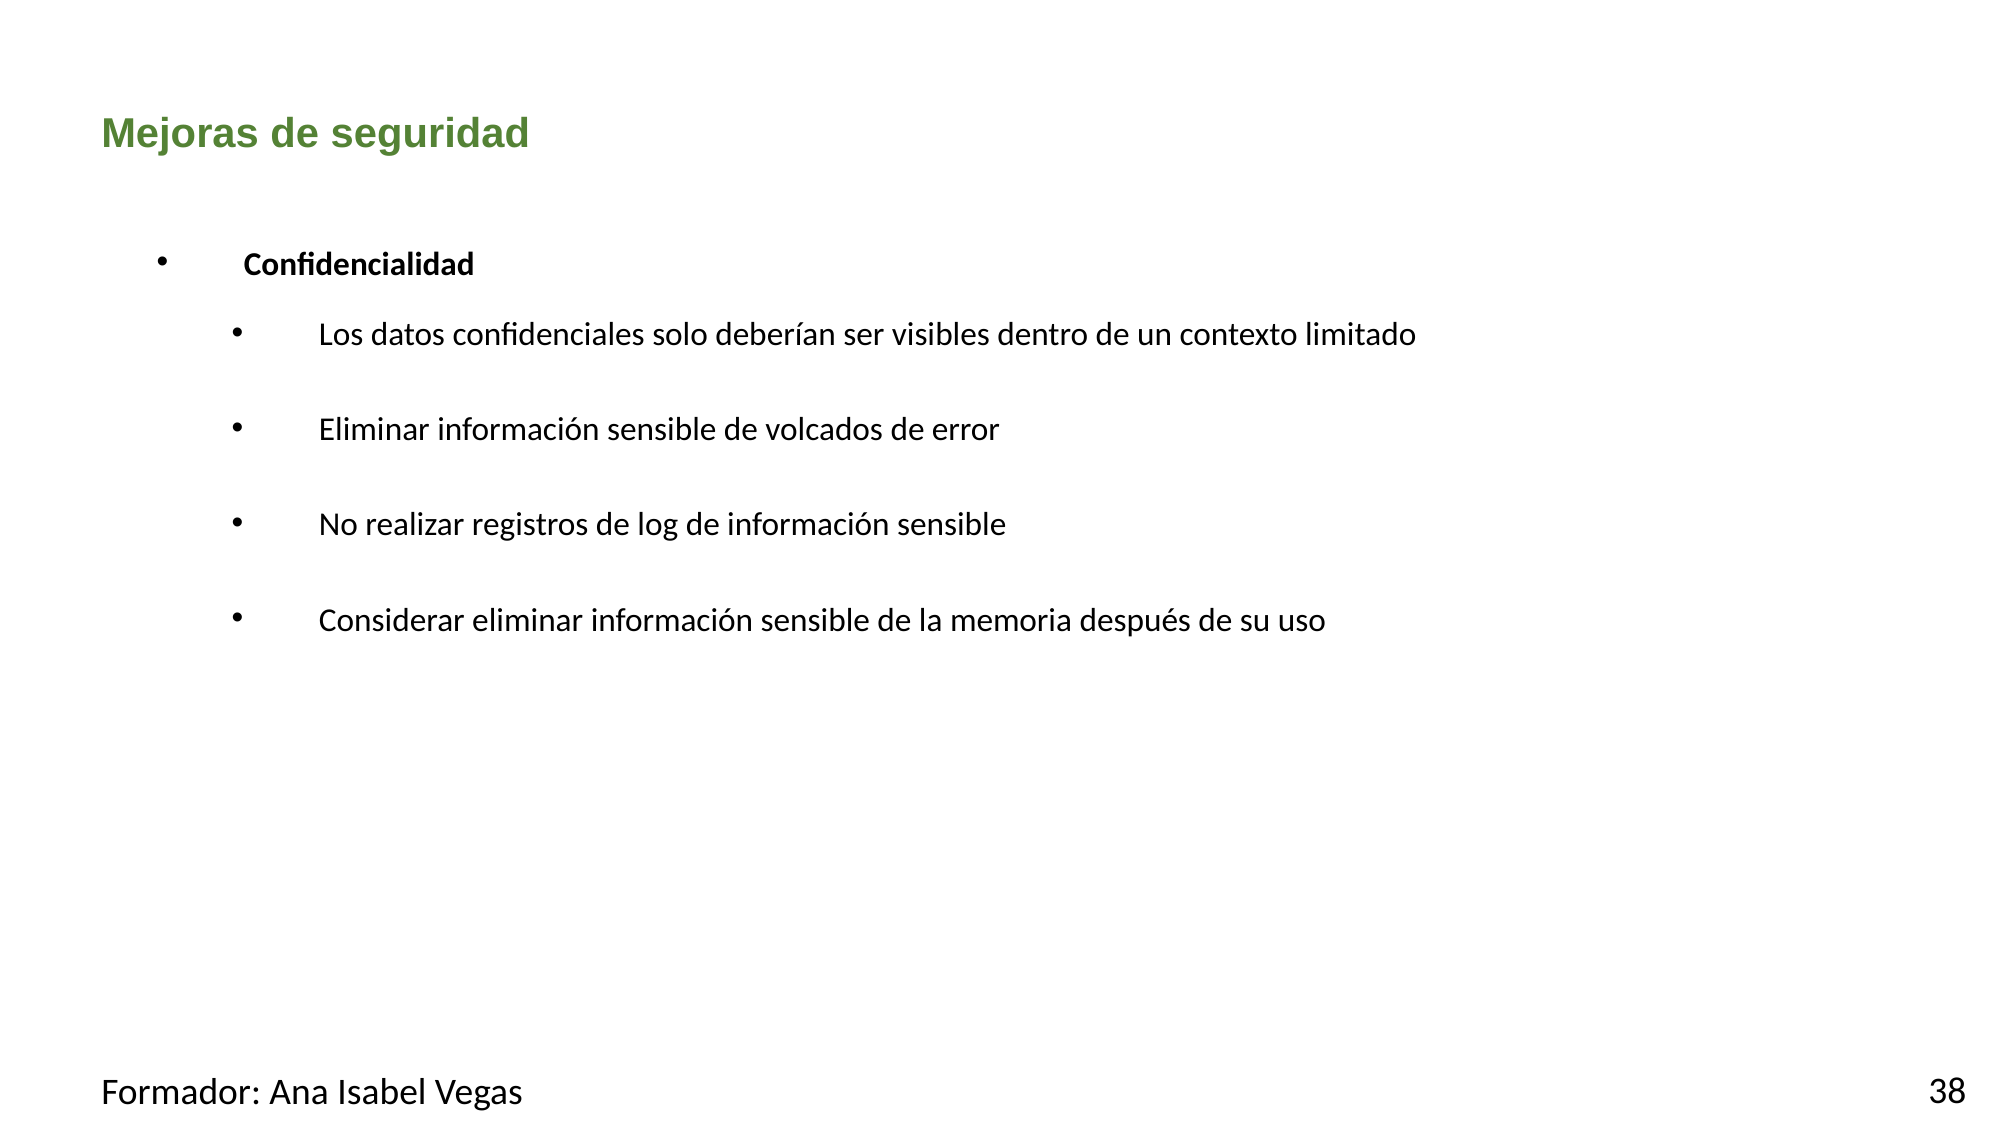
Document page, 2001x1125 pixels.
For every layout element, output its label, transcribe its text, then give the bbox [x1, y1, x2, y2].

title Mejoras de seguridad [86, 103, 1898, 175]
footer Formador: Ana Isabel Vegas [86, 1059, 720, 1120]
list Confidencialidad Los datos confidenciales solo deberían ser visibles dentro de un contexto limitado Eliminar información sensible de volcados de error No realizar registros de log de información sensible Considerar eliminar información sensible de la memoria después de su uso [141, 214, 1841, 976]
